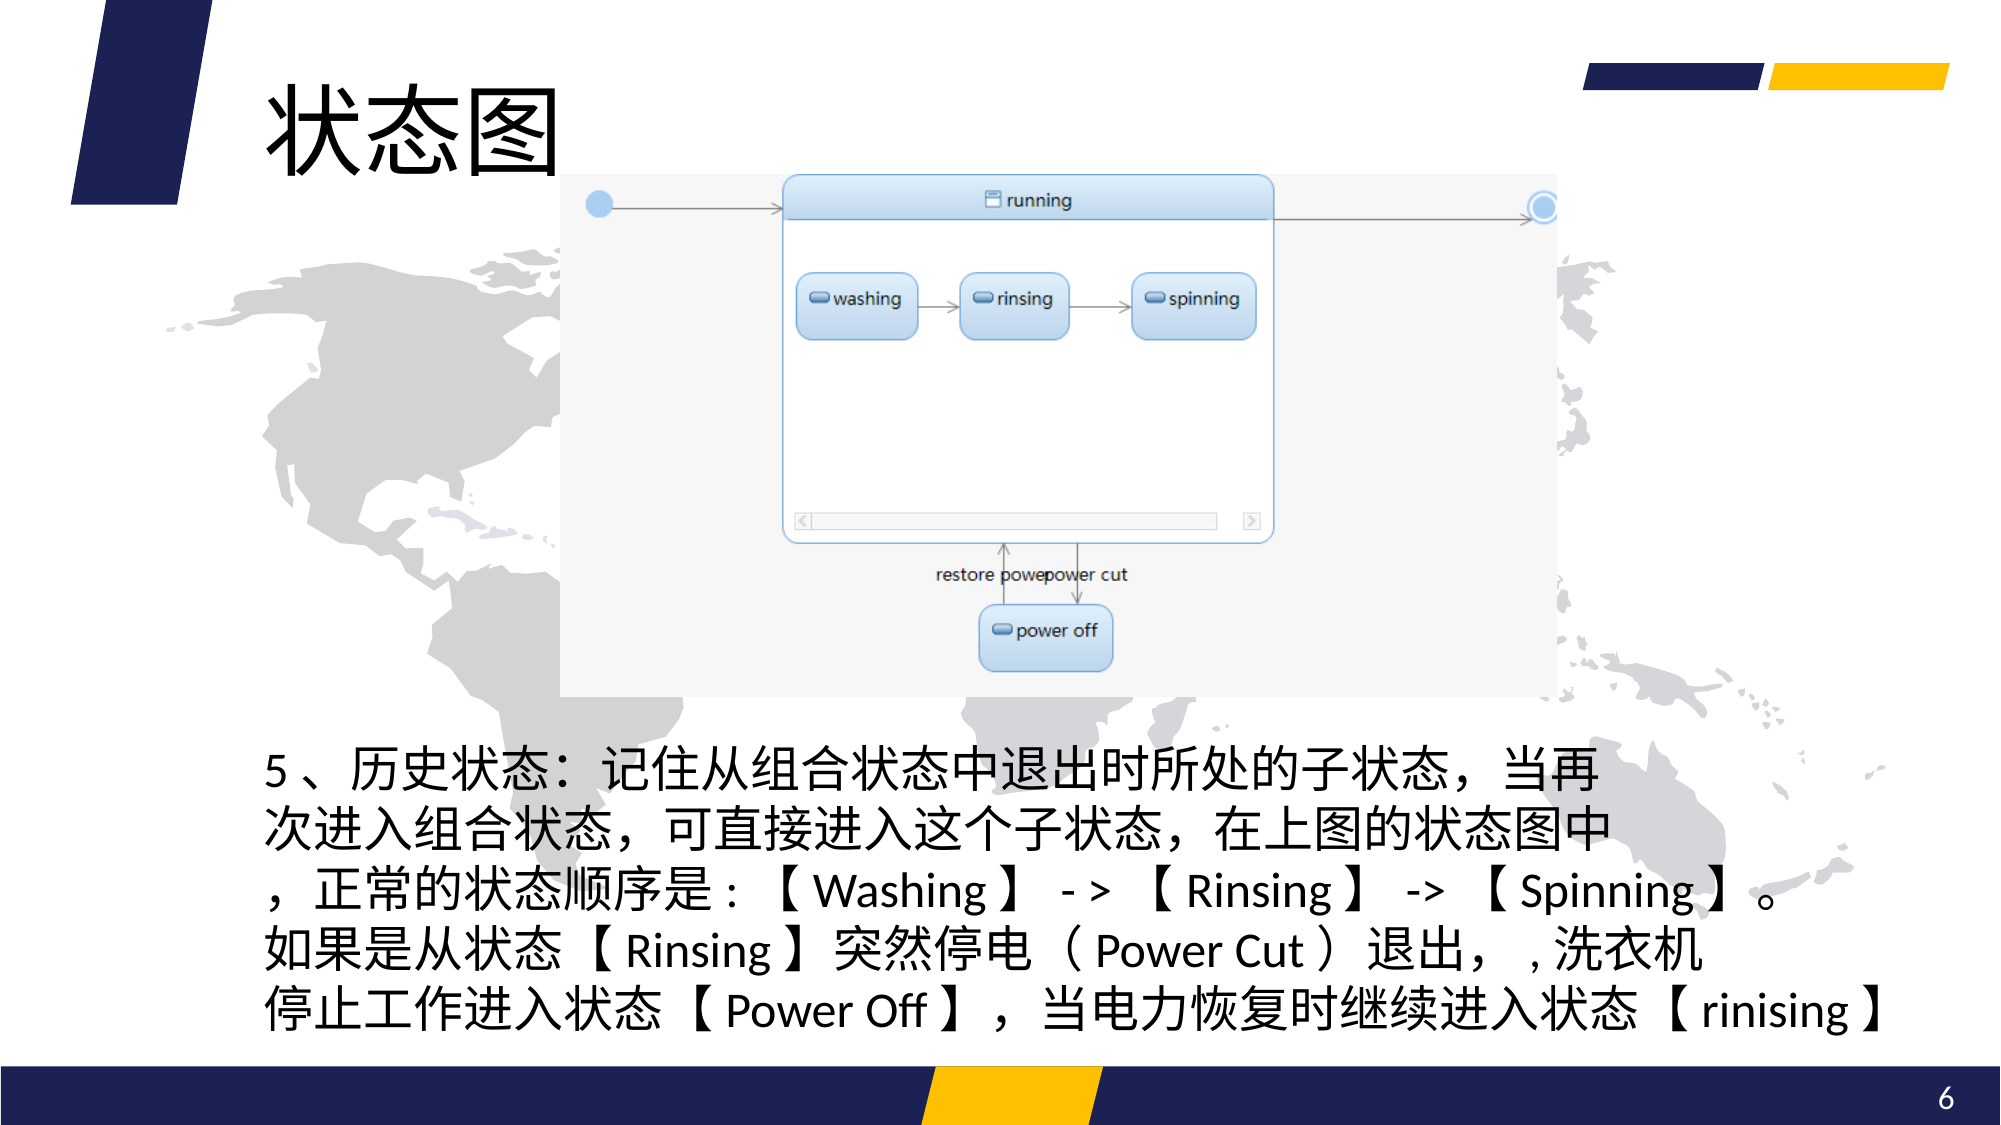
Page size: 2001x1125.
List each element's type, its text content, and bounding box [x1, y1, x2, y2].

text_box 状态图 [244, 58, 2000, 199]
text_box [0, 1064, 935, 1125]
text_box 5、历史状态：记住从组合状态中退出时所处的子状态，当再 次进入组合状态，可直接进入这个子状态，在上图的状态图中 ，正常的状态顺序是:【Washing】- >【Rinsing】->【Spinning】。 如果是从状态【Rinsing】突然停电（Power Cut）退出，,洗衣机 停止工作进入状态【Power Off】，当电力恢复时继续进入状态【rinising】 [248, 730, 1926, 1045]
text_box [1091, 1064, 2000, 1125]
slide_number 6 [1503, 1065, 1970, 1125]
picture [559, 174, 1557, 698]
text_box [164, 231, 1886, 921]
text_box [68, 0, 215, 207]
text_box [919, 1064, 1106, 1125]
